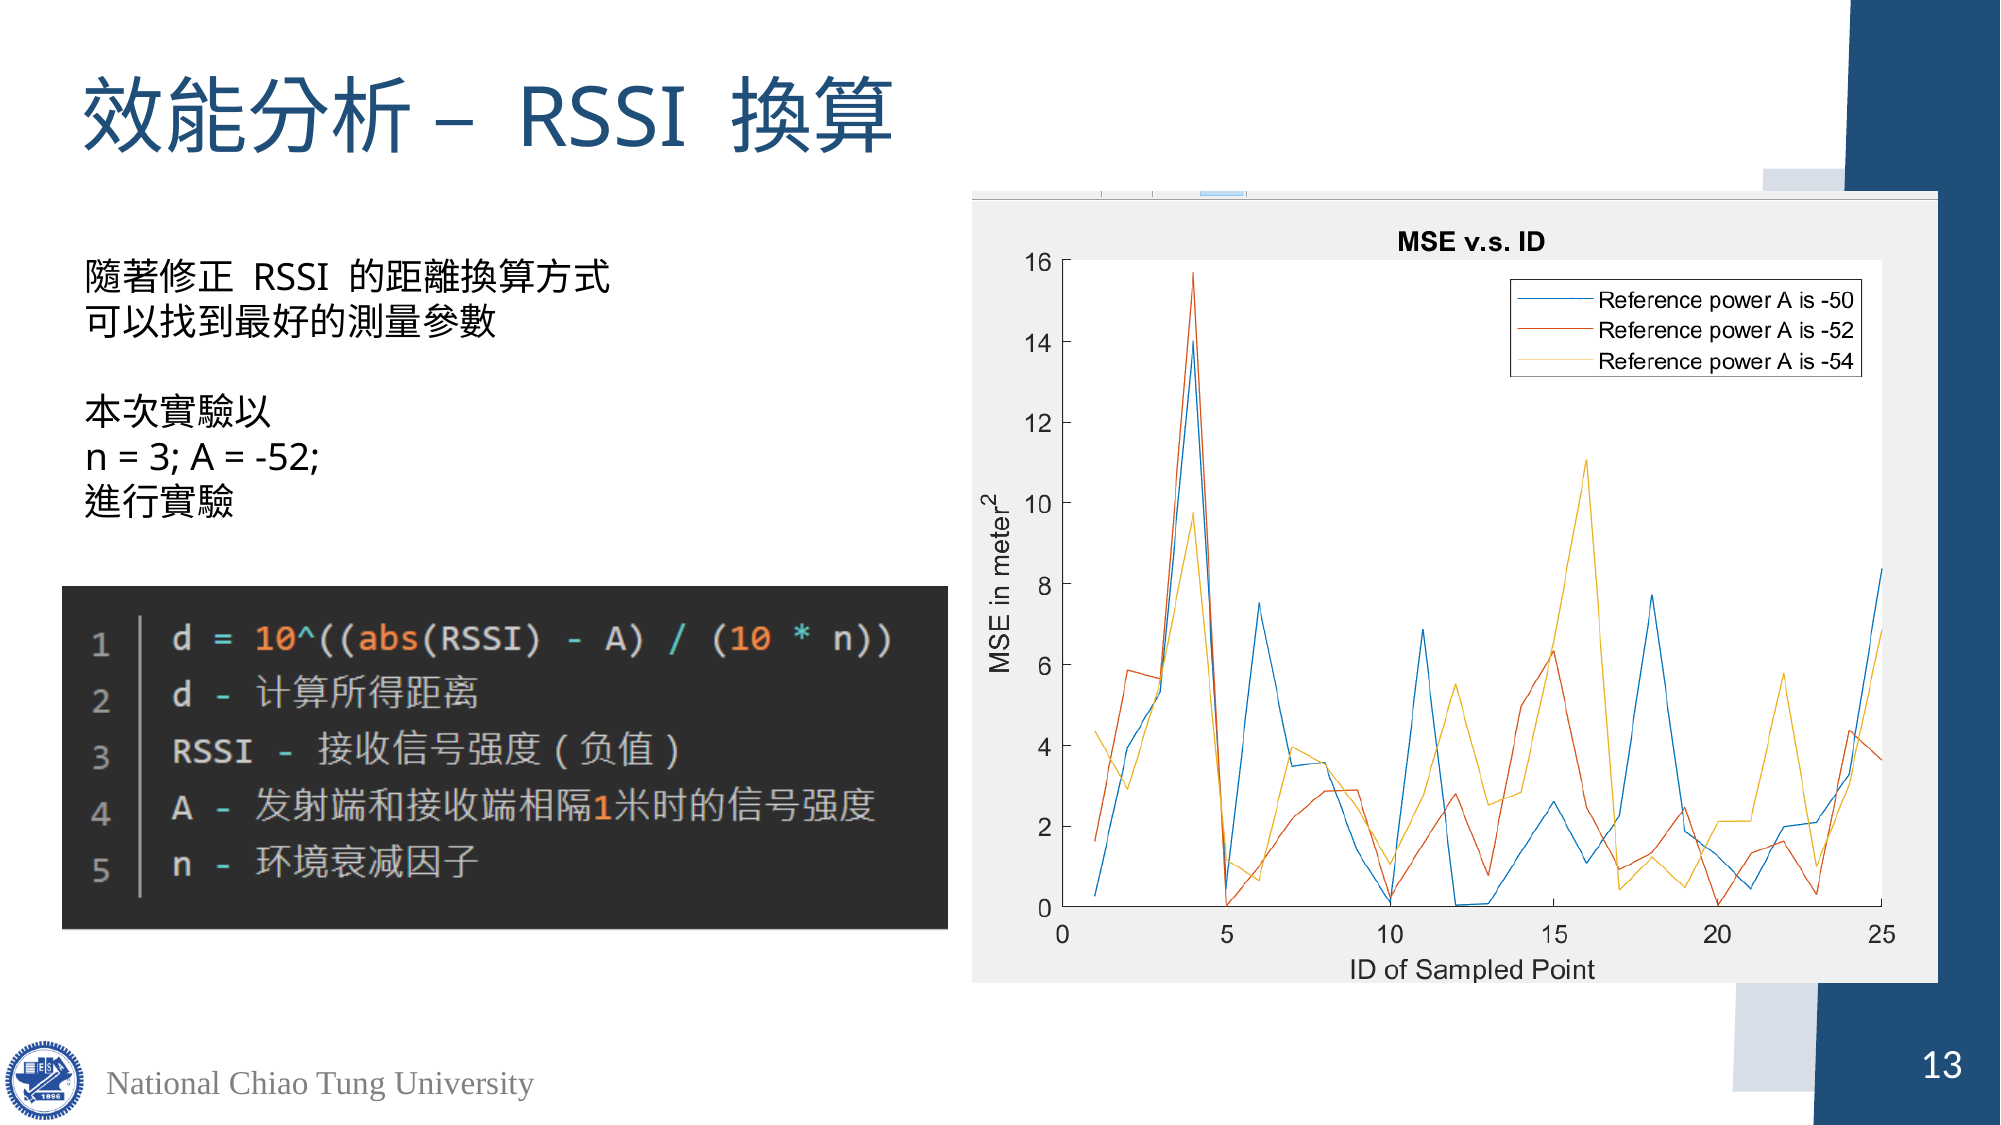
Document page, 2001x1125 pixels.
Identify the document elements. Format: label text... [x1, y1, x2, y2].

picture [972, 191, 1938, 983]
text_box 隨著修正 RSSI 的距離換算方式 可以找到最好的測量參數 本次實驗以 n = 3; A = -52; 進行實驗 [70, 245, 955, 531]
title 效能分析 – RSSI 換算 [66, 48, 1256, 190]
picture [62, 586, 948, 931]
slide_number 13 [1896, 1031, 1978, 1092]
